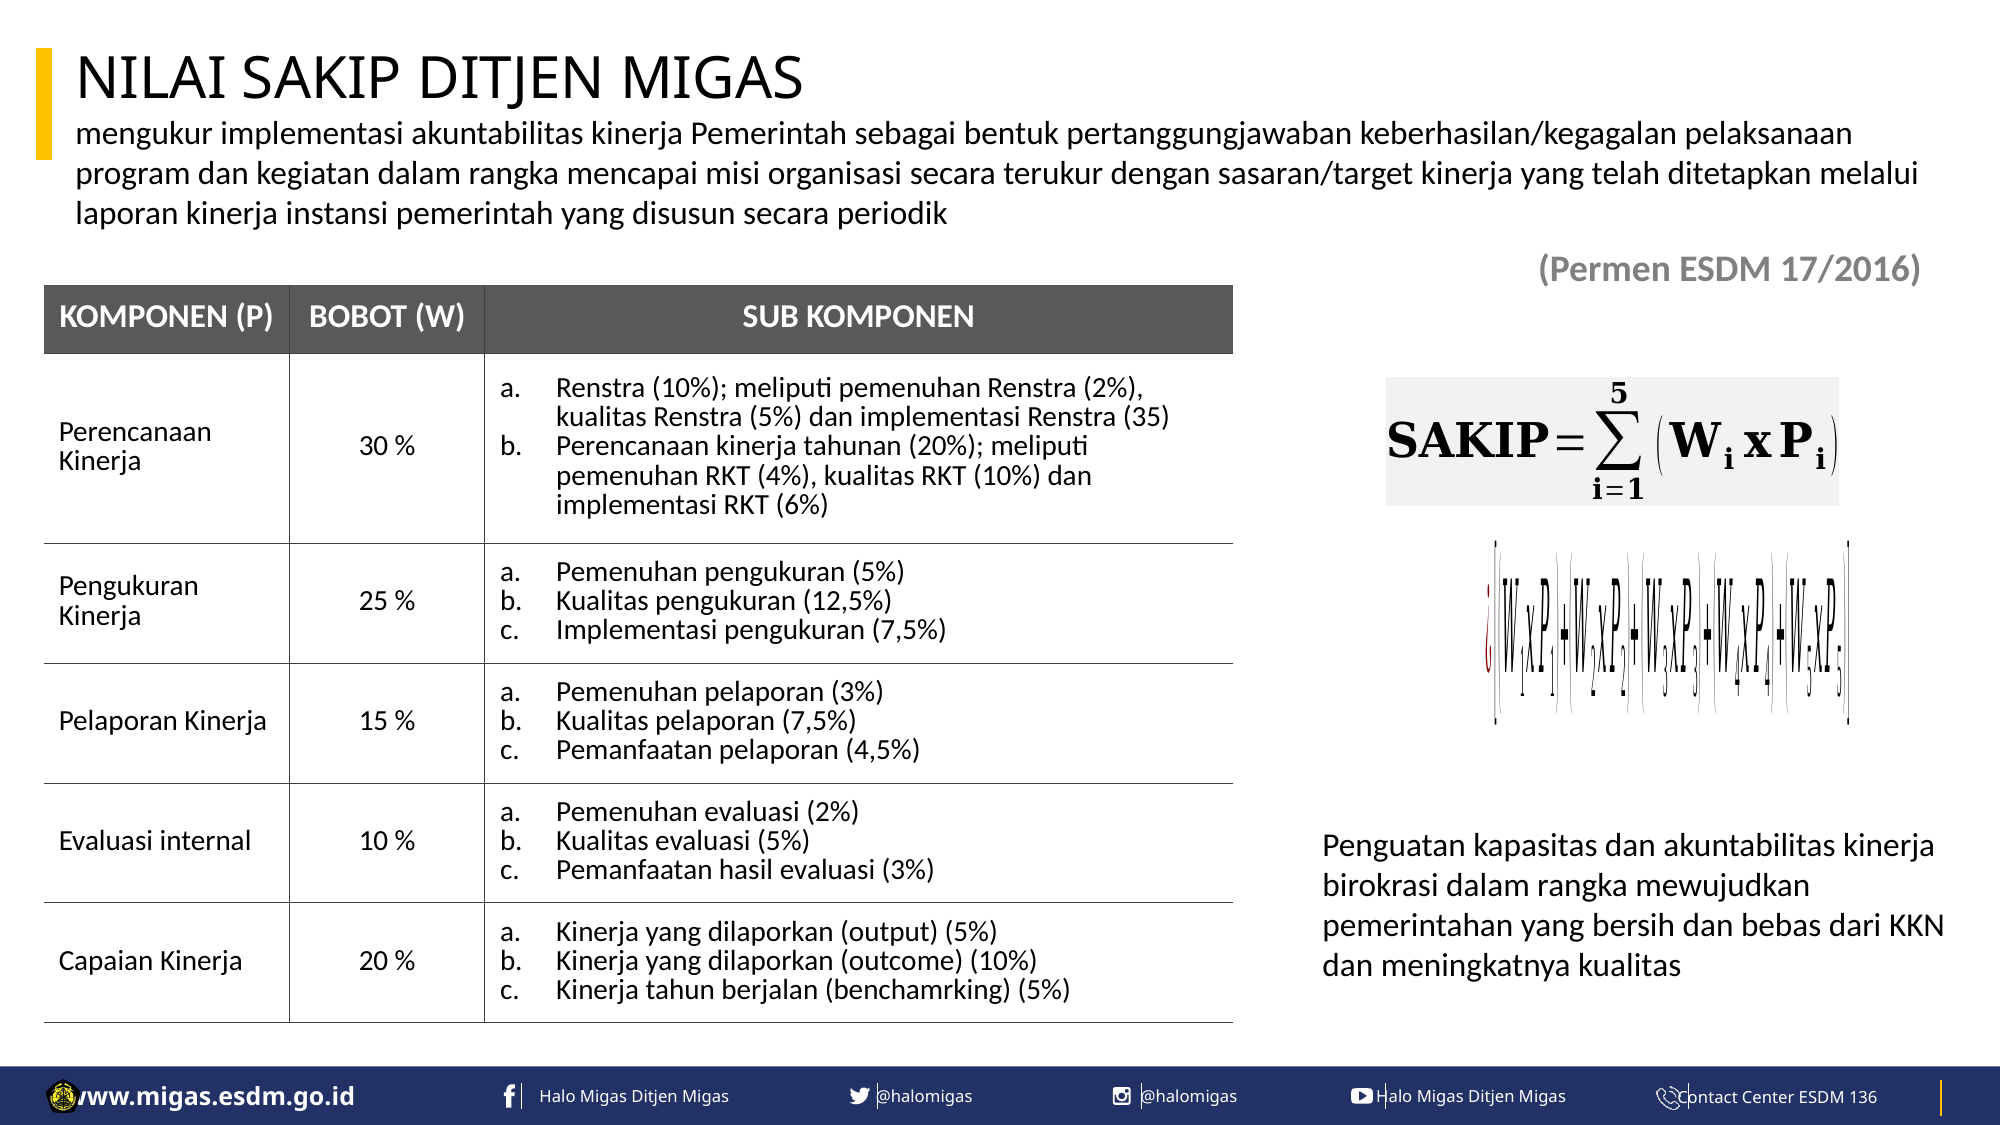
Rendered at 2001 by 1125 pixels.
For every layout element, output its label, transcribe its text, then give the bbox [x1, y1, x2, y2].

table_cell Pemenuhan pengukuran (5%) Kualitas pengukuran (12,5%) Implementasi pengukuran (7,5%) [485, 544, 1233, 663]
table_cell Kinerja yang dilaporkan (output) (5%) Kinerja yang dilaporkan (outcome) (10%) Kinerja tahun berjalan (benchamrking) (5%) [485, 903, 1233, 1022]
text_box NILAI SAKIP DITJEN MIGAS [60, 32, 1804, 104]
text_box Penguatan kapasitas dan akuntabilitas kinerja birokrasi dalam rangka mewujudkan pemerintahan yang bersih dan bebas dari KKN dan meningkatnya kualitas [1307, 815, 2000, 991]
table_cell 10 % [290, 784, 484, 902]
table_cell 30 % [290, 354, 484, 543]
table_cell Pemenuhan pelaporan (3%) Kualitas pelaporan (7,5%) Pemanfaatan pelaporan (4,5%) [485, 664, 1233, 783]
table_cell Pelaporan Kinerja [44, 664, 289, 783]
table_cell Perencanaan Kinerja [44, 354, 289, 543]
table_cell Pengukuran Kinerja [44, 544, 289, 663]
table_cell Pemenuhan evaluasi (2%) Kualitas evaluasi (5%) Pemanfaatan hasil evaluasi (3%) [485, 784, 1233, 902]
table_cell Capaian Kinerja [44, 903, 289, 1022]
table_header SUB KOMPONEN [485, 285, 1233, 353]
table_cell Renstra (10%); meliputi pemenuhan Renstra (2%), kualitas Renstra (5%) dan implementasi Renstra (35) Perencanaan kinerja tahunan (20%); meliputi pemenuhan RKT (4%), kualitas RKT (10%) dan implementasi RKT (6%) [485, 354, 1233, 543]
table_header BOBOT (W) [290, 285, 484, 353]
text_box mengukur implementasi akuntabilitas kinerja Pemerintah sebagai bentuk pertanggungjawaban keberhasilan/kegagalan pelaksanaan program dan kegiatan dalam rangka mencapai misi organisasi secara terukur dengan sasaran/target kinerja yang telah ditetapkan melalui laporan kinerja instansi pemerintah yang disusun secara periodik [60, 104, 1940, 239]
table_cell Evaluasi internal [44, 784, 289, 902]
table_cell 15 % [290, 664, 484, 783]
picture [46, 1079, 80, 1113]
text_box [1385, 1015, 2000, 1125]
table_header KOMPONEN (P) [44, 285, 289, 353]
table_cell 25 % [290, 544, 484, 663]
table_cell 20 % [290, 903, 484, 1022]
text_box (Permen ESDM 17/2016) [1111, 236, 2000, 297]
